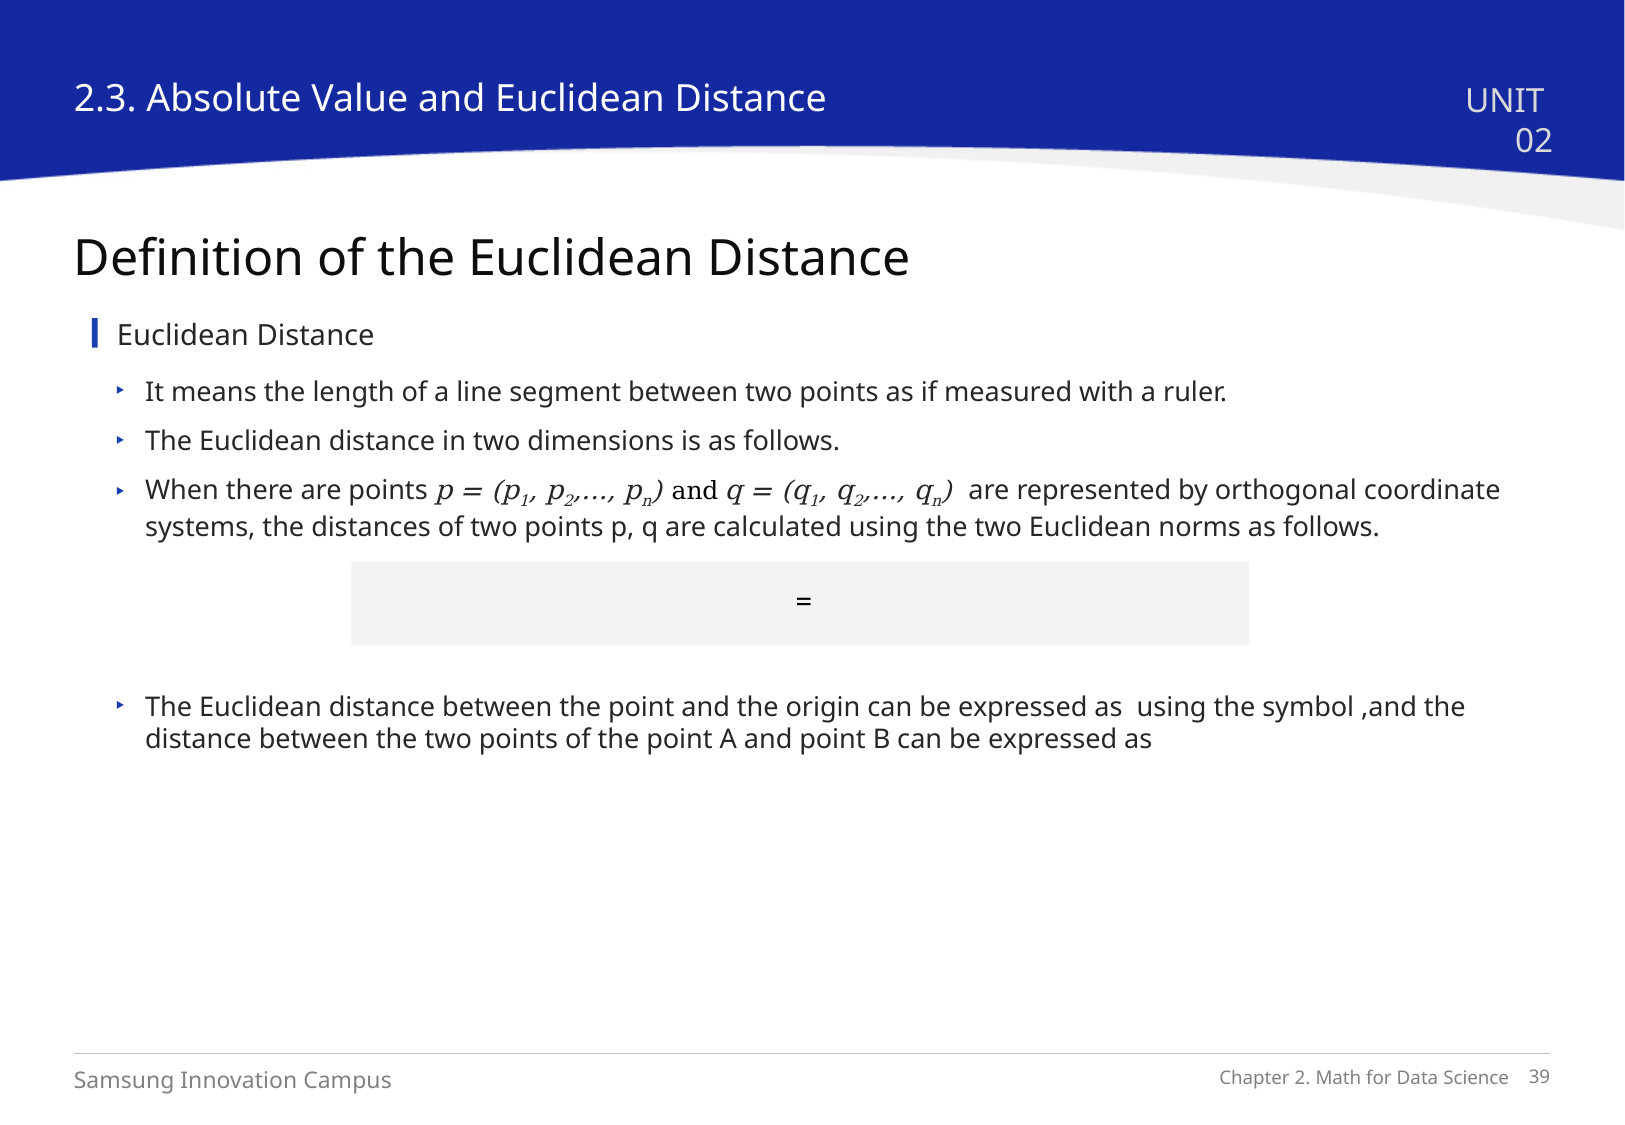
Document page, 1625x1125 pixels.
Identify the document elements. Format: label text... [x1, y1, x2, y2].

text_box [73, 73, 1554, 120]
picture [0, 0, 1625, 1125]
text_box Definition of the Euclidean Distance [73, 224, 1552, 287]
text_box [350, 561, 1250, 646]
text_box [91, 316, 1533, 352]
